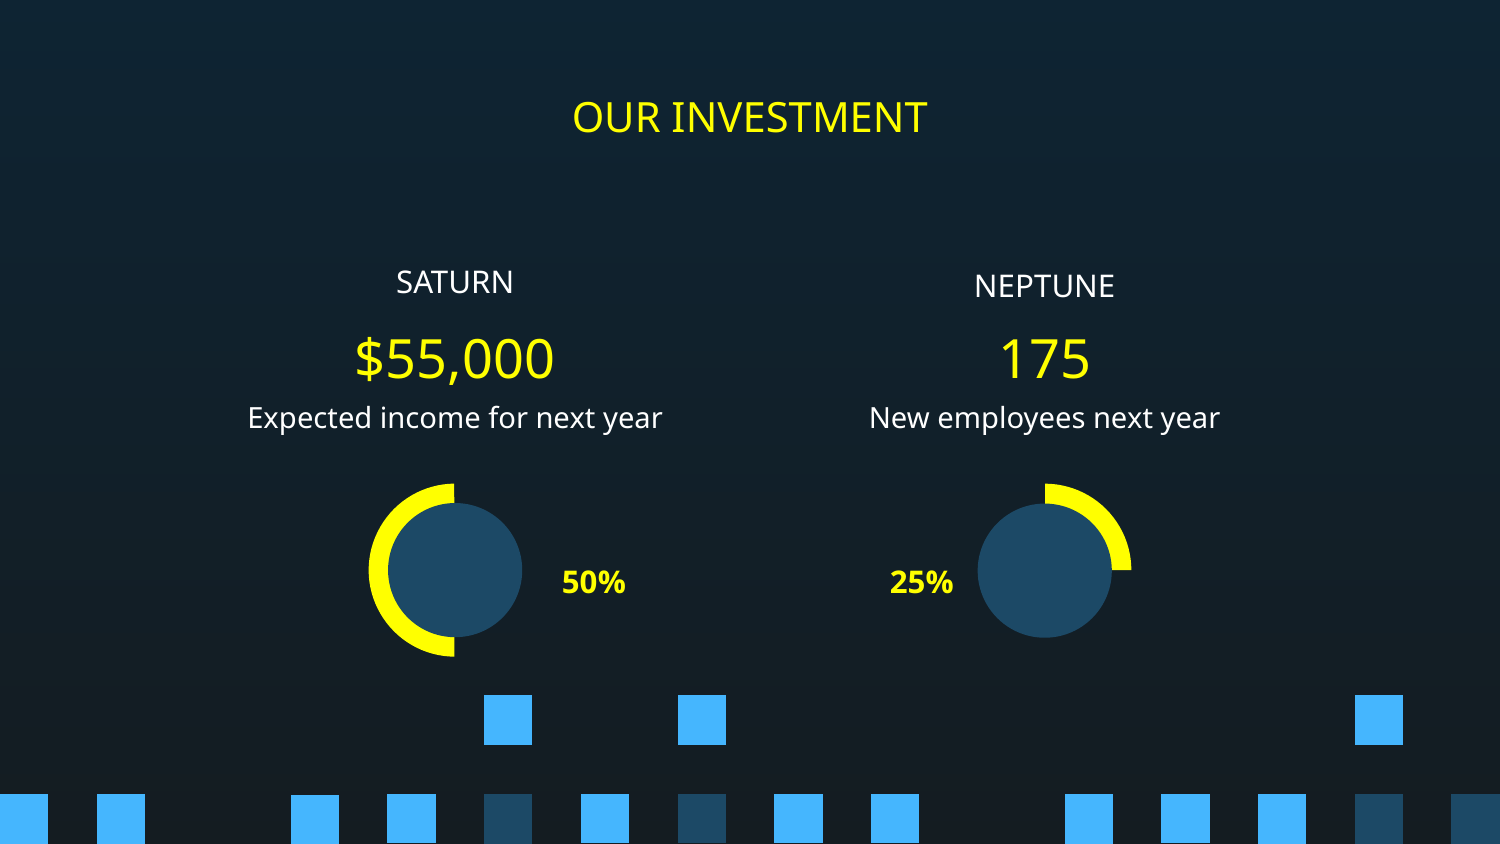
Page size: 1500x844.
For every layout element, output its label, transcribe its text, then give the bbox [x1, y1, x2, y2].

text_box 25% [830, 562, 952, 600]
title 175 [818, 329, 1271, 385]
text_box 50% [547, 562, 663, 600]
text_box Expected income for next year [207, 384, 703, 457]
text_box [958, 483, 1132, 657]
subtitle NEPTUNE [878, 246, 1212, 310]
text_box New employees next year [797, 384, 1293, 457]
subtitle SATURN [288, 241, 622, 306]
title OUR INVESTMENT [117, 88, 1383, 144]
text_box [368, 483, 542, 657]
title $55,000 [229, 329, 682, 385]
